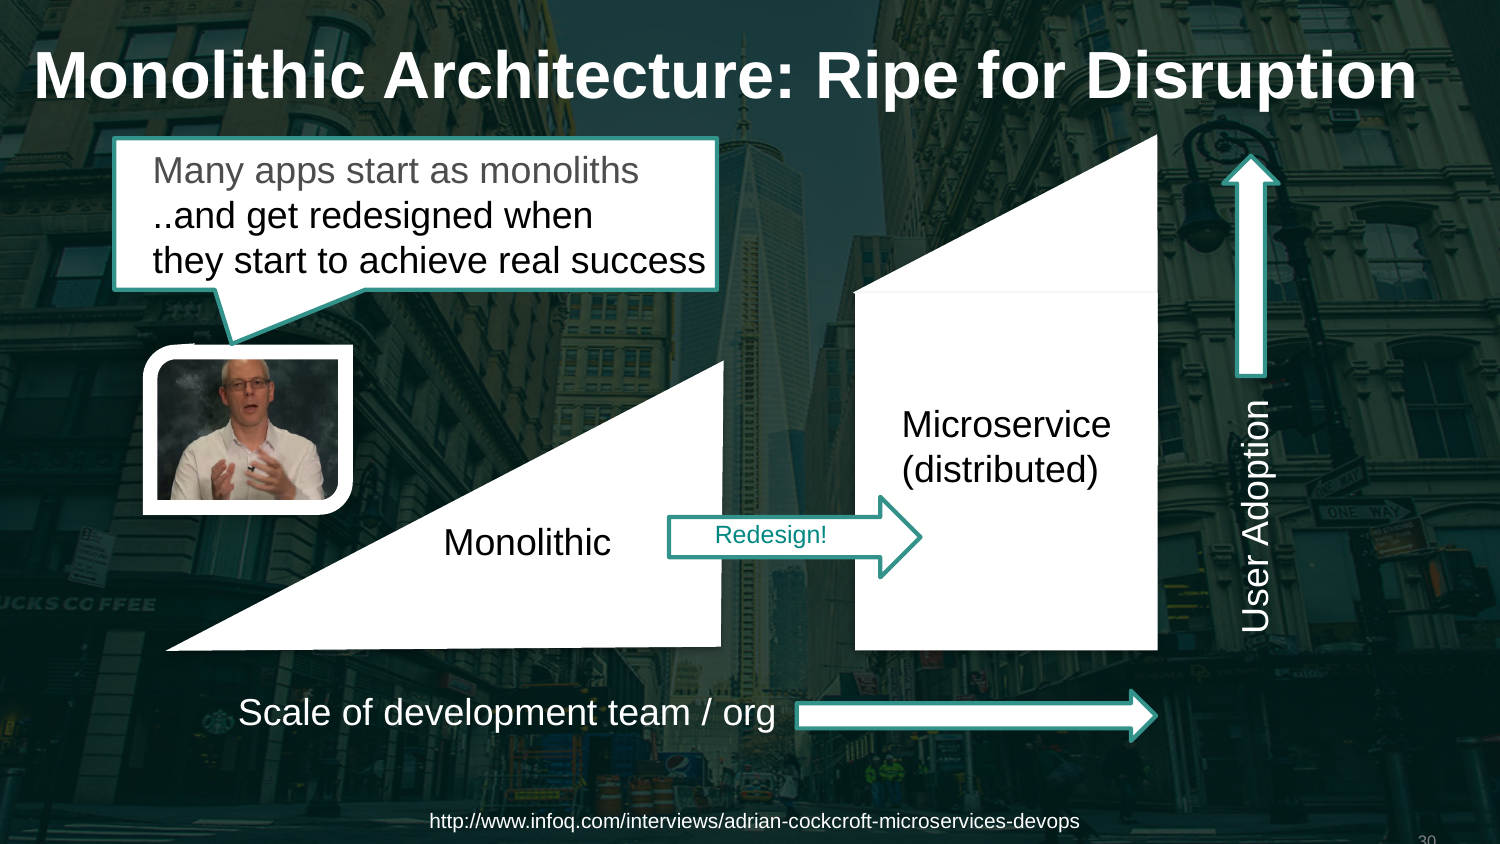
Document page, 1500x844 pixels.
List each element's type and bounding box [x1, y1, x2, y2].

picture [0, 0, 1500, 844]
text_box [188, 155, 1284, 745]
text_box [113, 137, 1115, 842]
